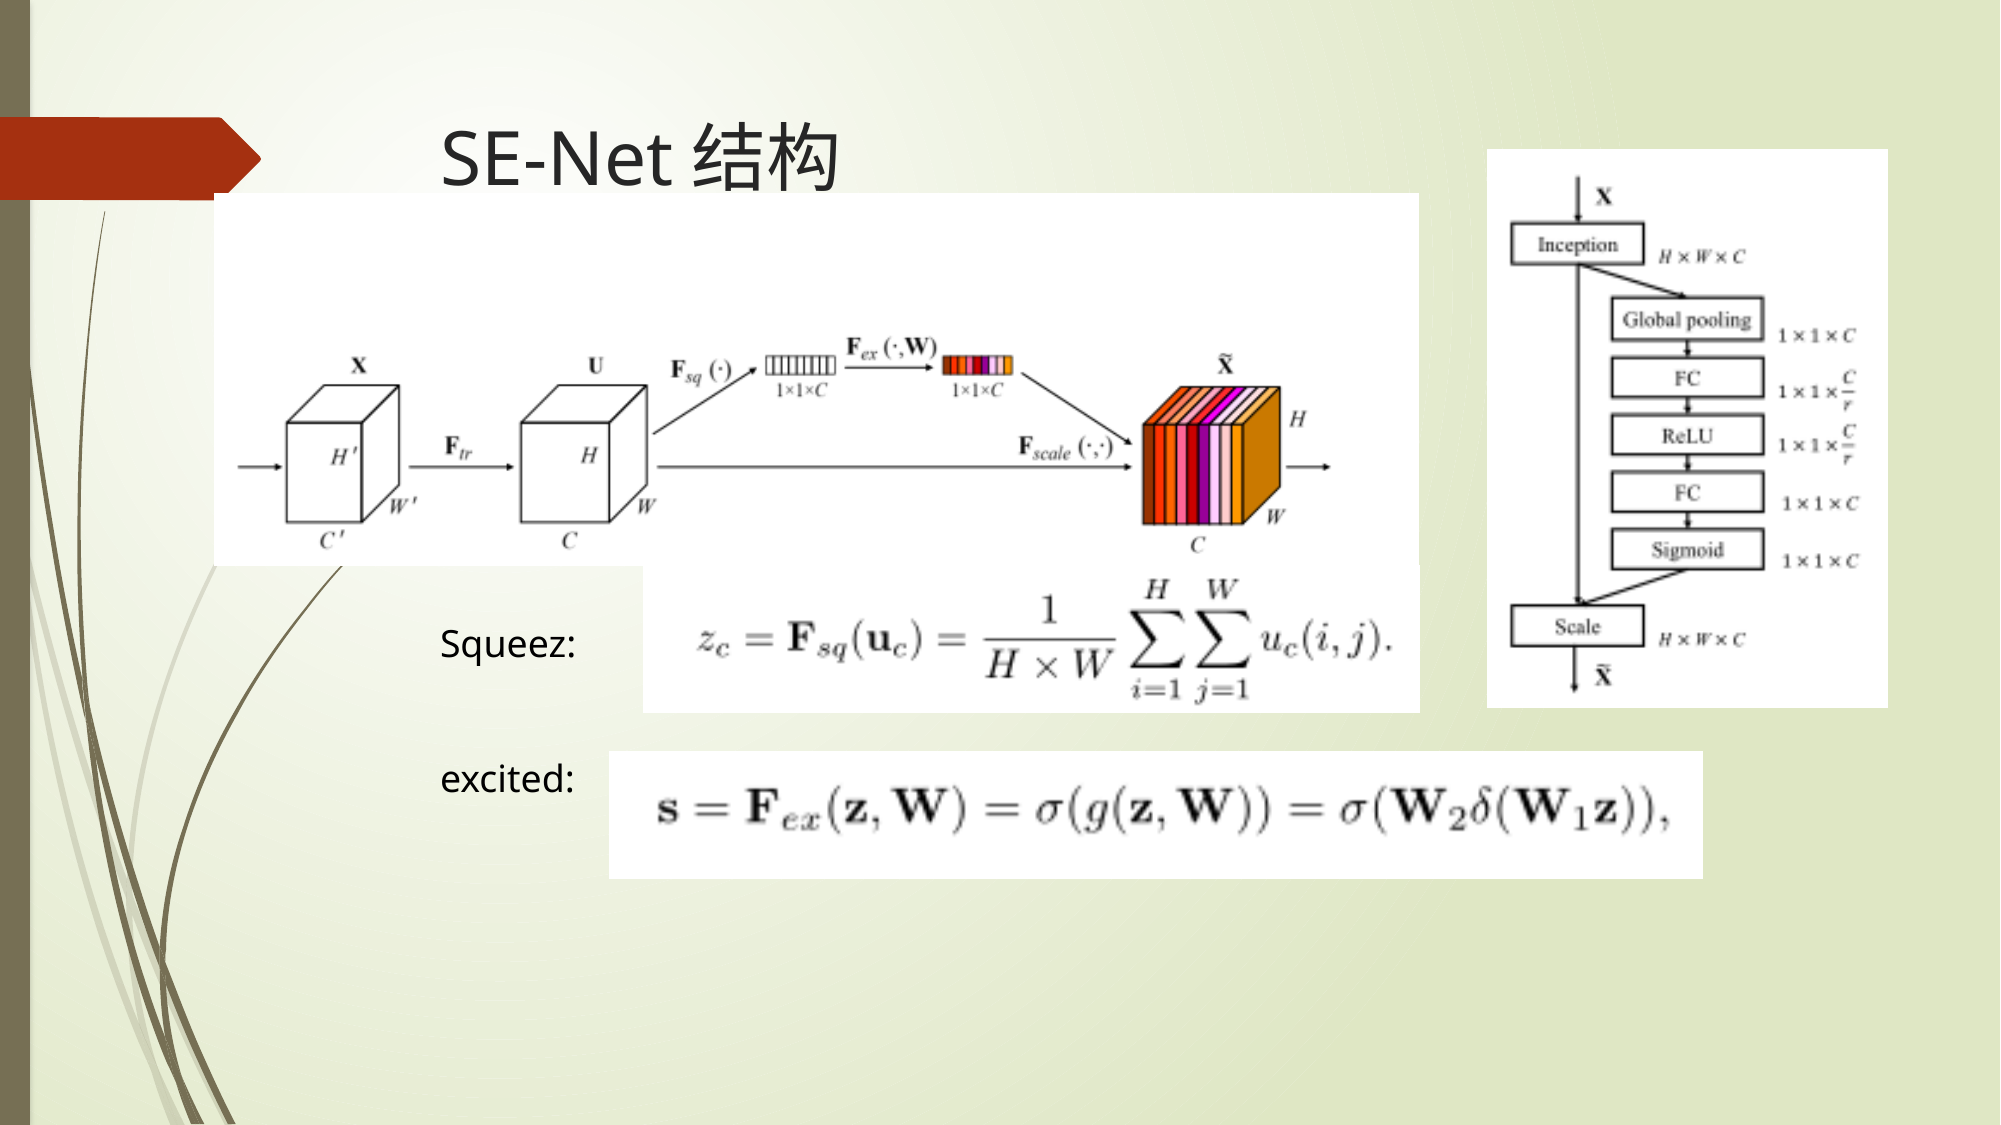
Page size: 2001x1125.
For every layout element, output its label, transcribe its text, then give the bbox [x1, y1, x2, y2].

title SE-Net结构 [425, 102, 1888, 313]
picture [1486, 149, 1888, 708]
picture [609, 751, 1703, 880]
picture [643, 566, 1420, 714]
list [214, 192, 1420, 566]
text_box Squeez: excited: [425, 612, 1289, 898]
